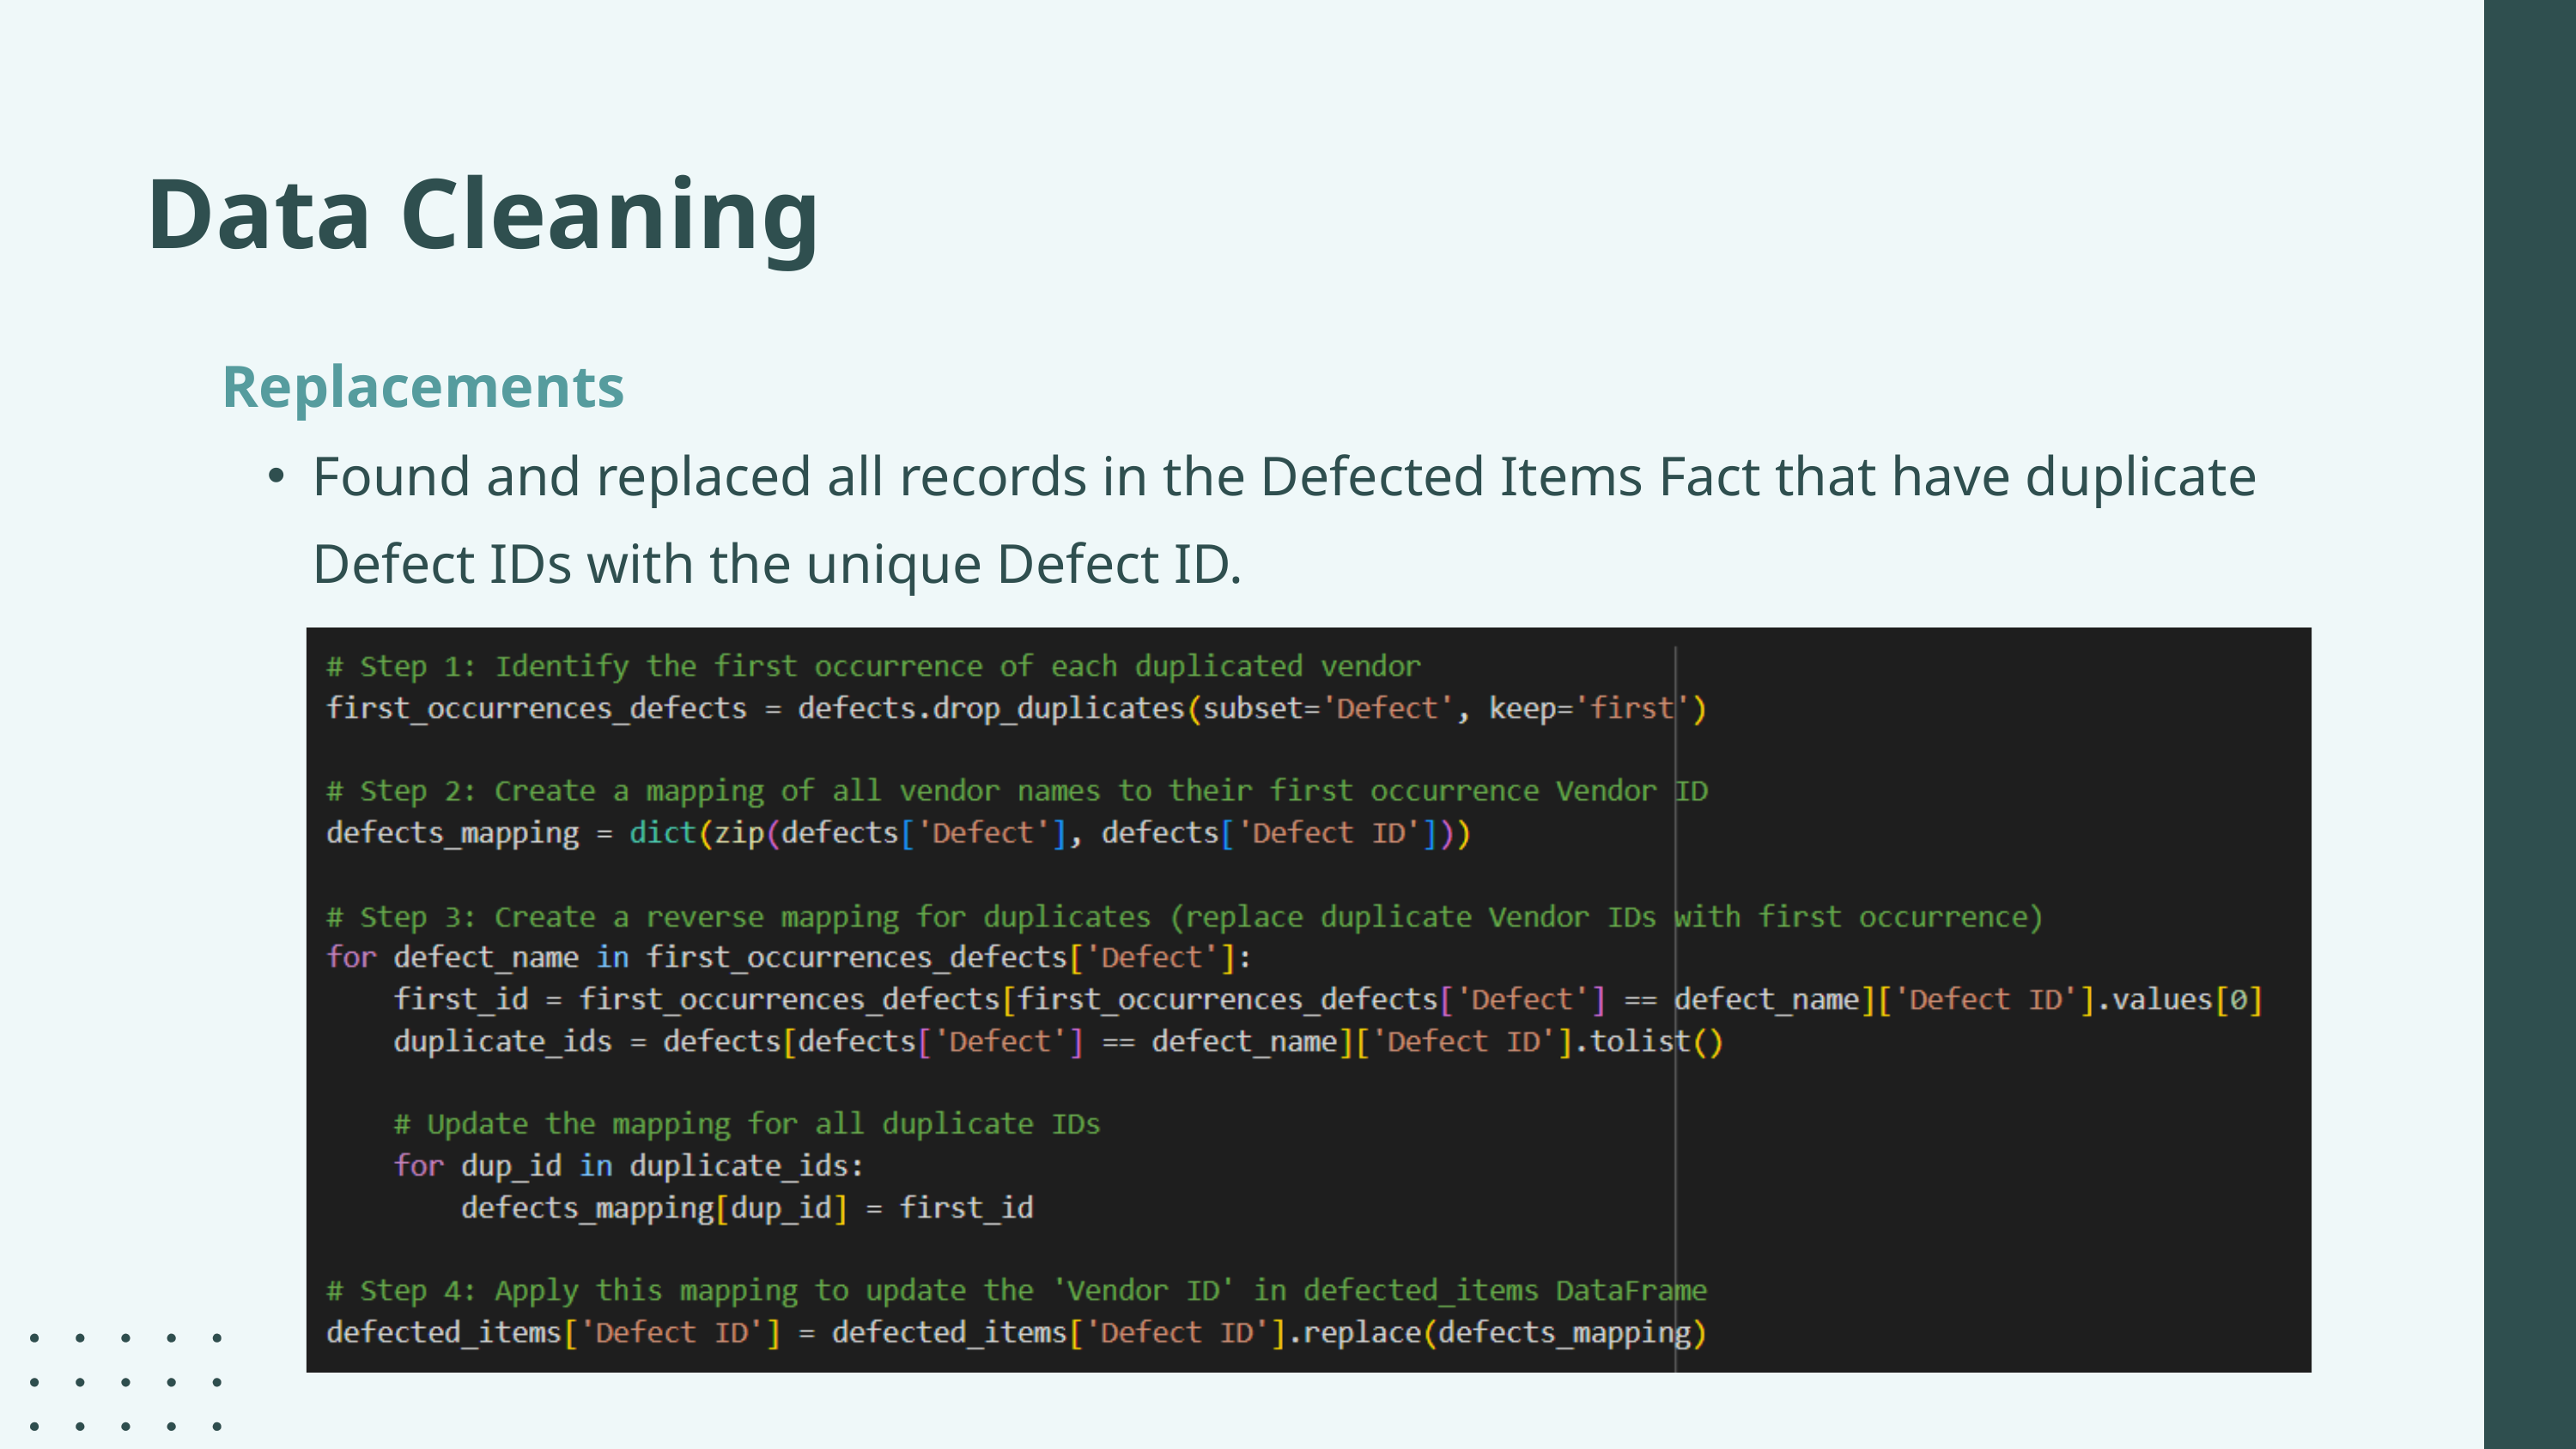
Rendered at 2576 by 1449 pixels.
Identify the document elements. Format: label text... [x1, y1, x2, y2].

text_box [0, 791, 2576, 903]
text_box [0, 1333, 222, 1449]
text_box Replacements Found and replaced all records in the Defected Items Fact that have duplicate Defect IDs with the unique Defect ID. [221, 325, 2355, 594]
text_box Data Cleaning [144, 167, 847, 268]
text_box [306, 912, 2312, 1373]
text_box [306, 627, 2312, 788]
